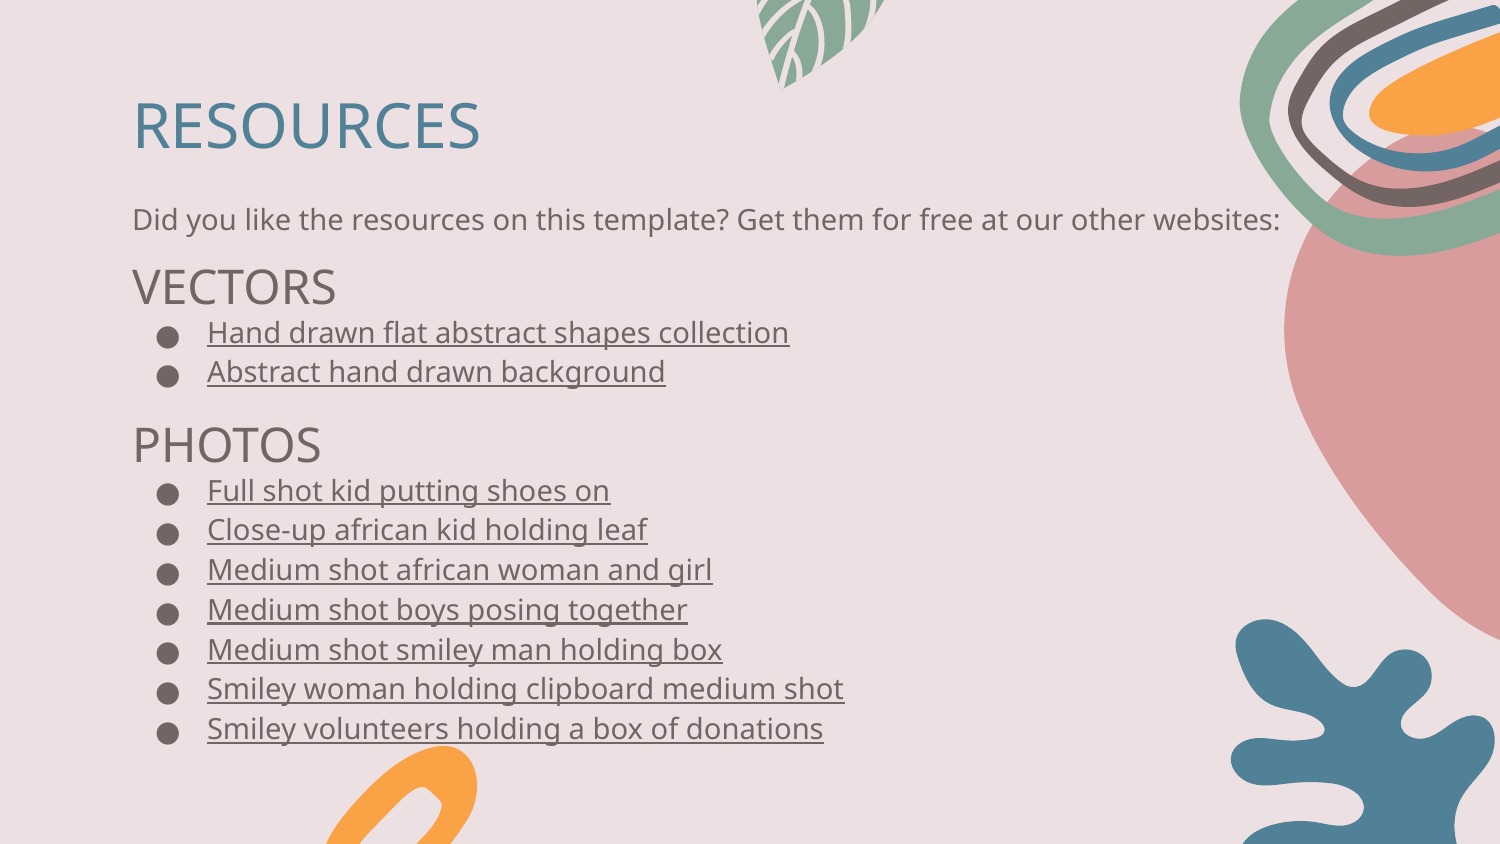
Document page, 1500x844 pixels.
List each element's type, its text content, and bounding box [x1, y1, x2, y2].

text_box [1259, 0, 1500, 274]
subtitle Did you like the resources on this template? Get them for free at our other websites: VECTORS Hand drawn flat abstract shapes collection Abstract hand drawn background PHOTOS Full shot kid putting shoes on Close-up african kid holding leaf Medium shot african woman and girl Medium shot boys posing together Medium shot smiley man holding box Smiley woman holding clipboard medium shot Smiley volunteers holding a box of donations [117, 185, 1383, 711]
title RESOURCES [117, 70, 1252, 148]
text_box [1284, 282, 1500, 641]
